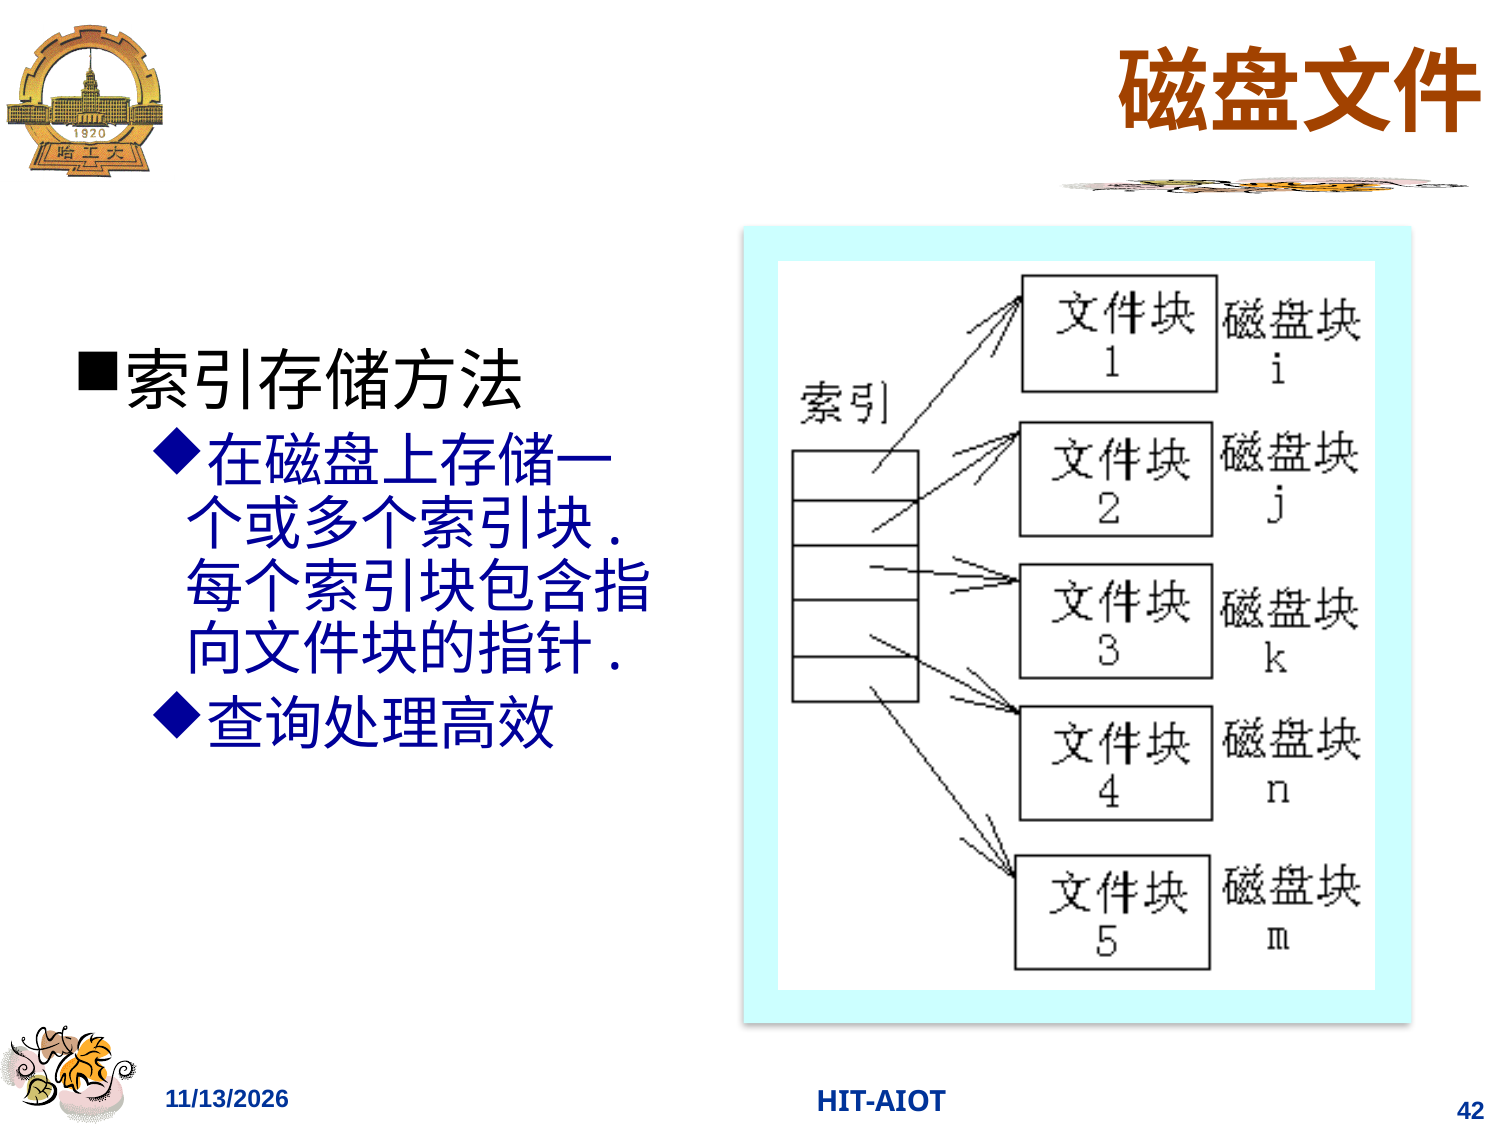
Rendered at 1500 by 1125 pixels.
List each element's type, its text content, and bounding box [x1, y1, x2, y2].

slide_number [149, 1074, 413, 1125]
text_box 索引存储方法 在磁盘上存储一个或多个索引块.每个索引块包含指向文件块的指针. 查询处理高效 [58, 339, 668, 797]
picture [0, 24, 175, 182]
slide_number 42 [1437, 1087, 1500, 1125]
picture [778, 261, 1375, 990]
footer HIT-AIOT [524, 1074, 1238, 1125]
title 磁盘文件 [162, 0, 1500, 176]
text_box [743, 226, 1412, 1024]
